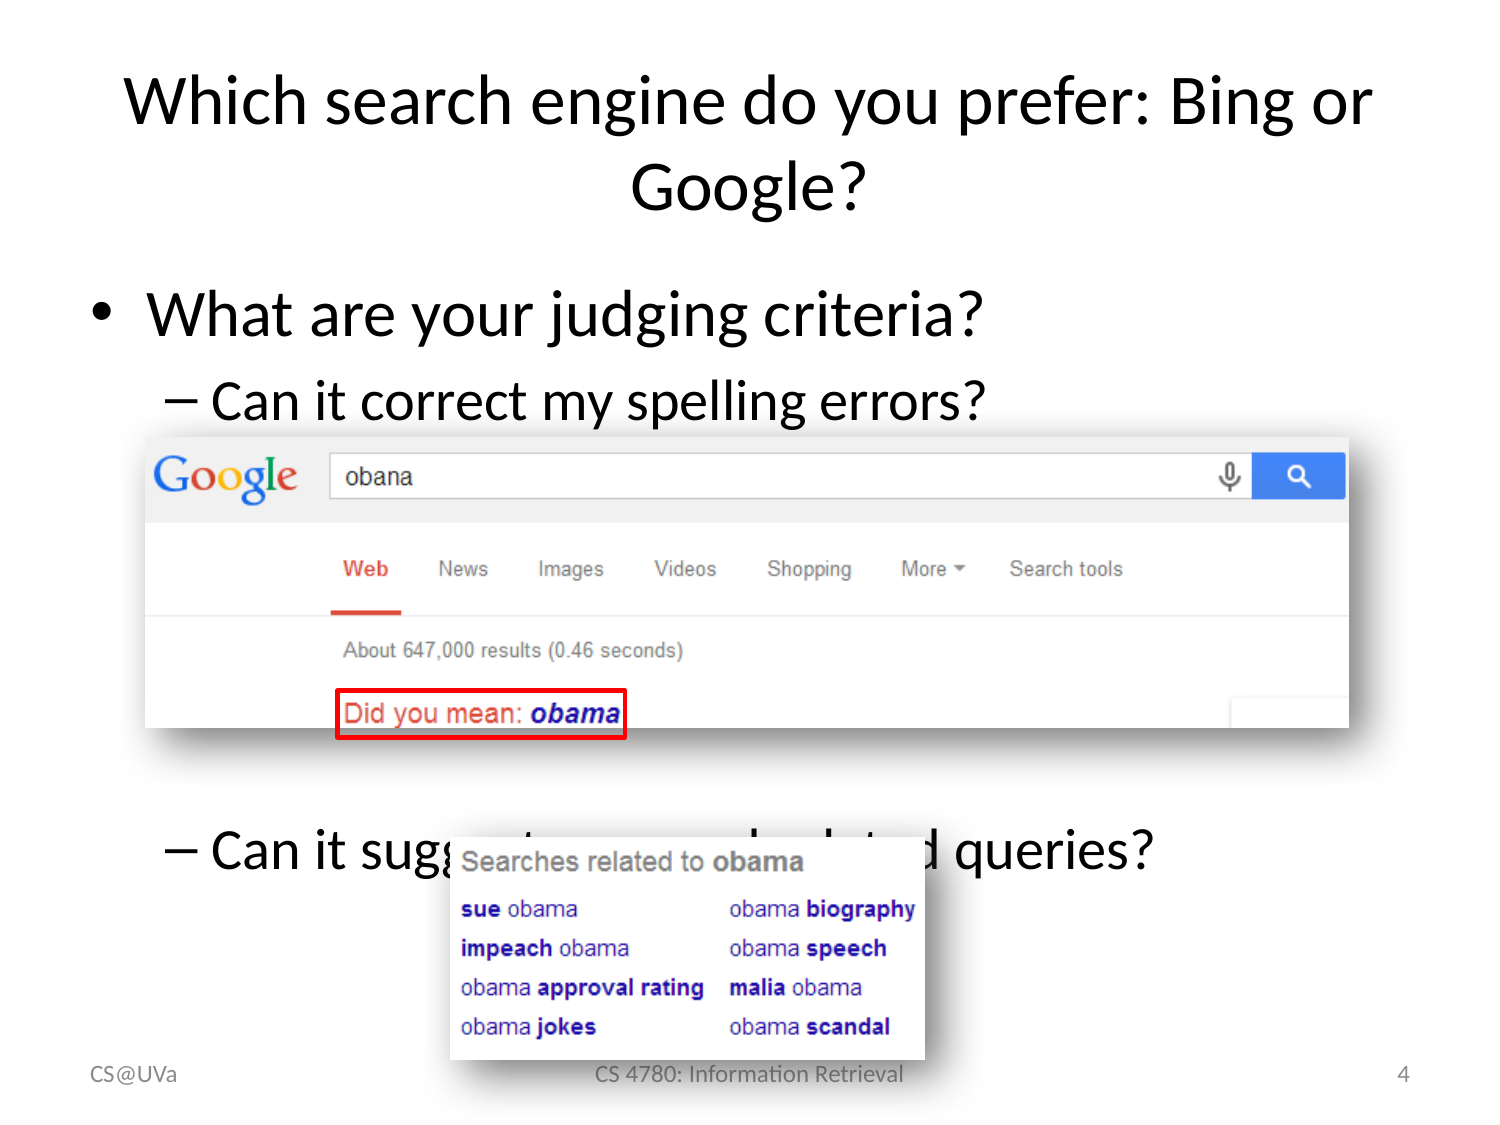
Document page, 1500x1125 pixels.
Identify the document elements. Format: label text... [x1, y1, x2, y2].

picture [449, 837, 926, 1060]
title Which search engine do you prefer: Bing or Google? [75, 45, 1425, 233]
slide_number CS@UVa [75, 1042, 425, 1103]
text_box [145, 437, 1350, 738]
list What are your judging criteria? Can it correct my spelling errors? Can it suggest me good related queries? [75, 262, 1425, 1005]
footer CS 4780: Information Retrieval [512, 1042, 988, 1103]
slide_number 4 [1074, 1042, 1425, 1103]
